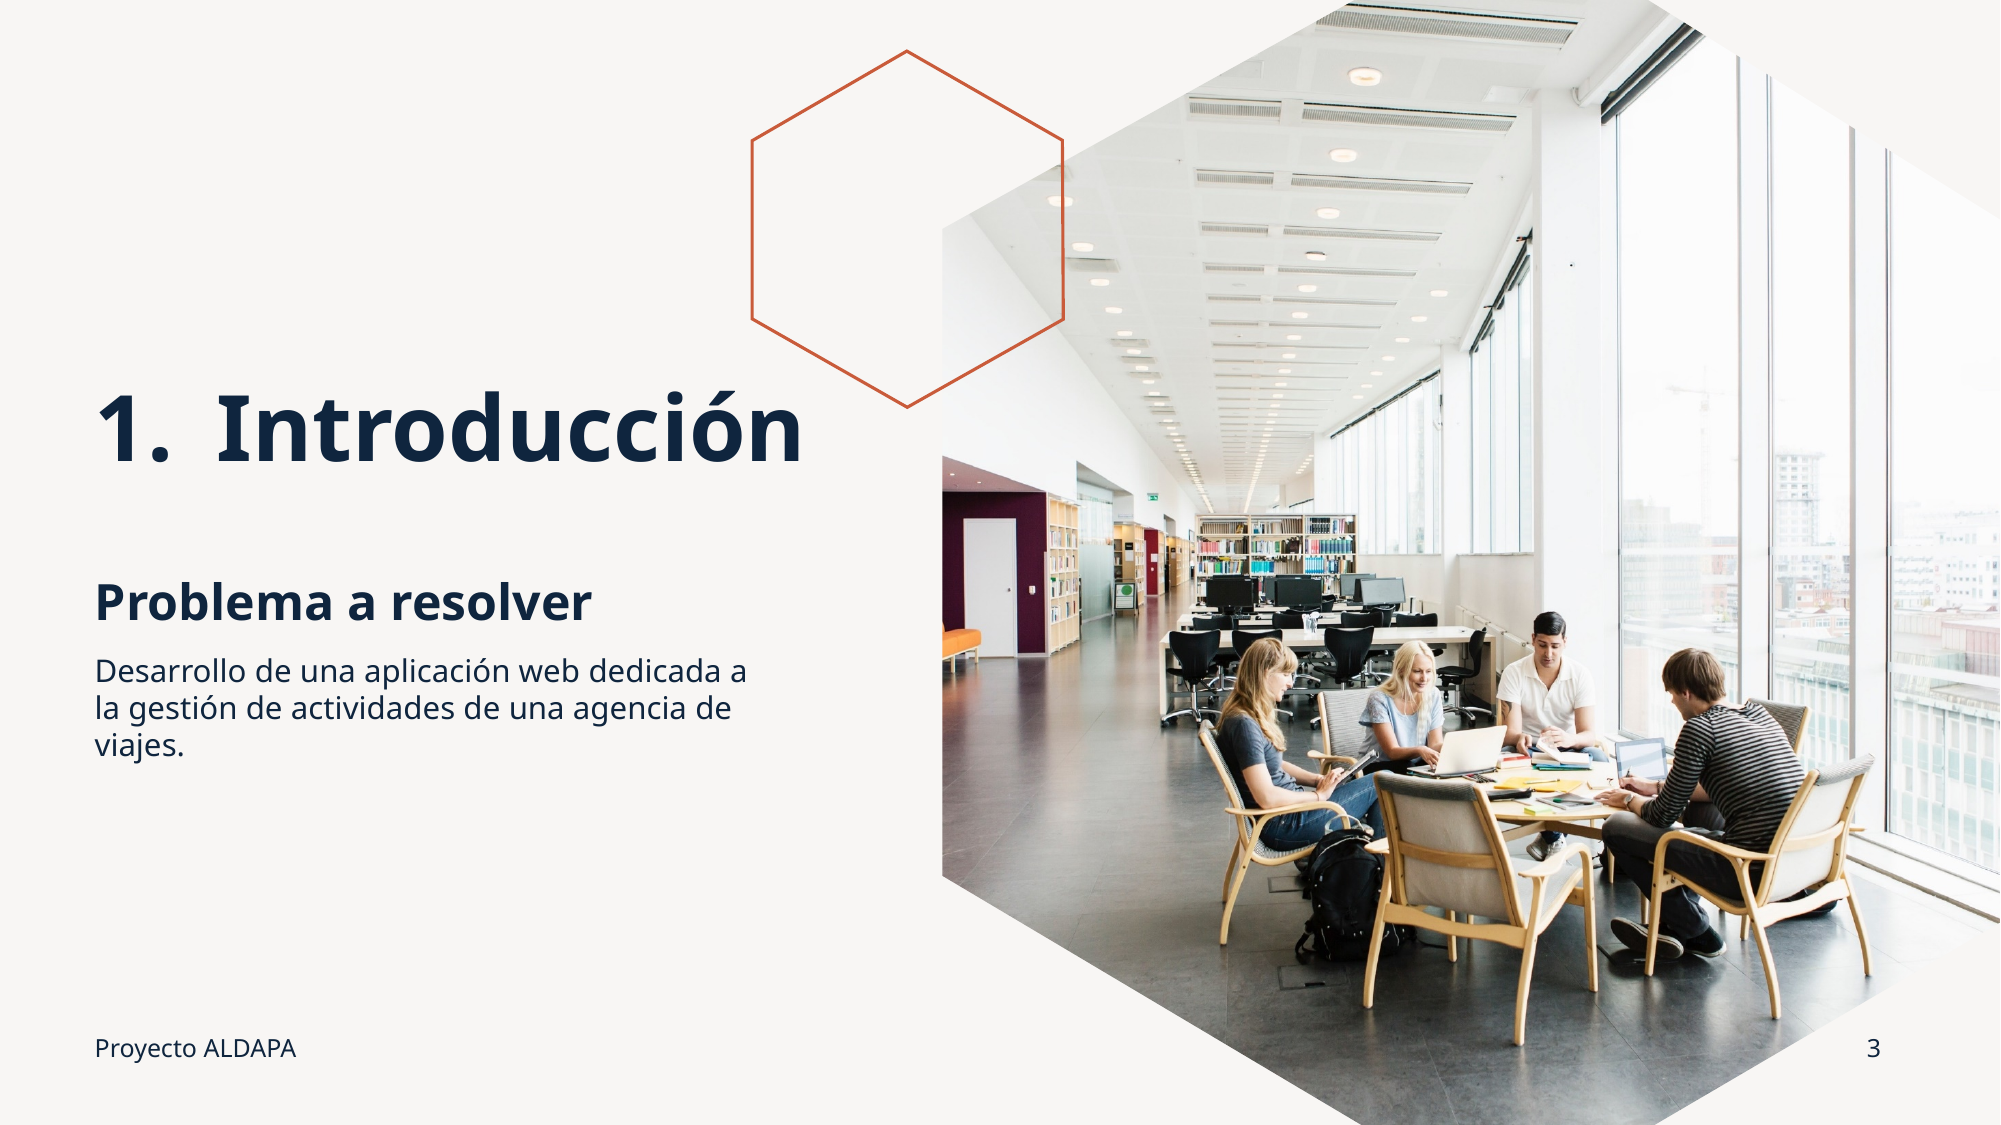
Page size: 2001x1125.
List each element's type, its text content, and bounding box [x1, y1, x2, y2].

picture [942, 0, 2000, 1125]
text_box [752, 51, 942, 408]
footer Proyecto ALDAPA [79, 1020, 755, 1080]
list Problema a resolver Desarrollo de una aplicación web dedicada a la gestión de actividades de una agencia de viajes. [79, 562, 779, 775]
title Introducción [79, 323, 919, 541]
